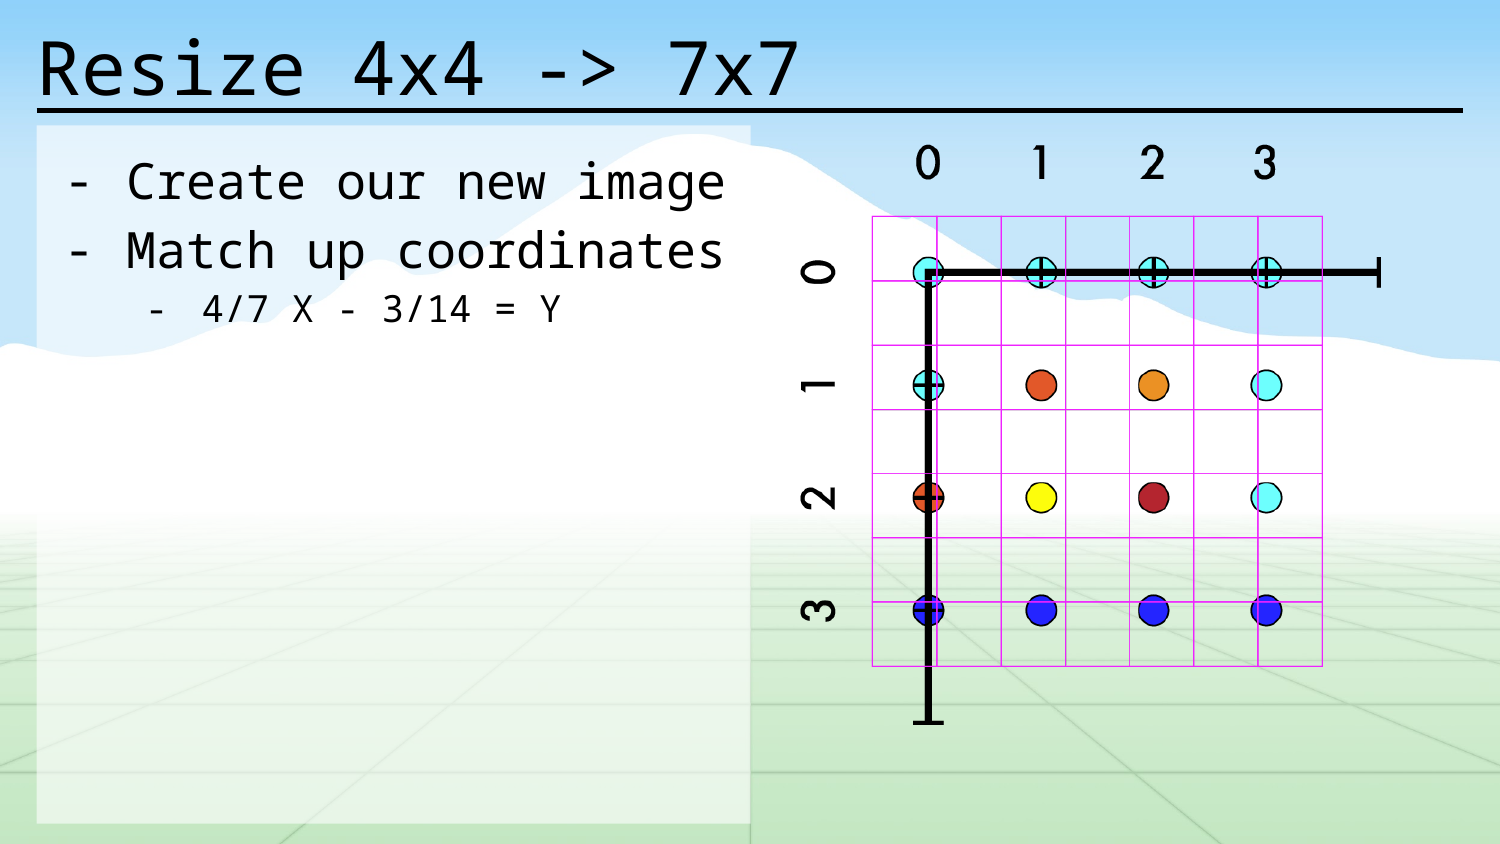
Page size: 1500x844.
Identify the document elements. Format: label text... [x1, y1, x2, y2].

picture [0, 0, 1500, 844]
list Create our new image Match up coordinates 4/7 X - 3/14 = Y [36, 125, 745, 824]
title Resize 4x4 -> 7x7 [20, 31, 1479, 126]
